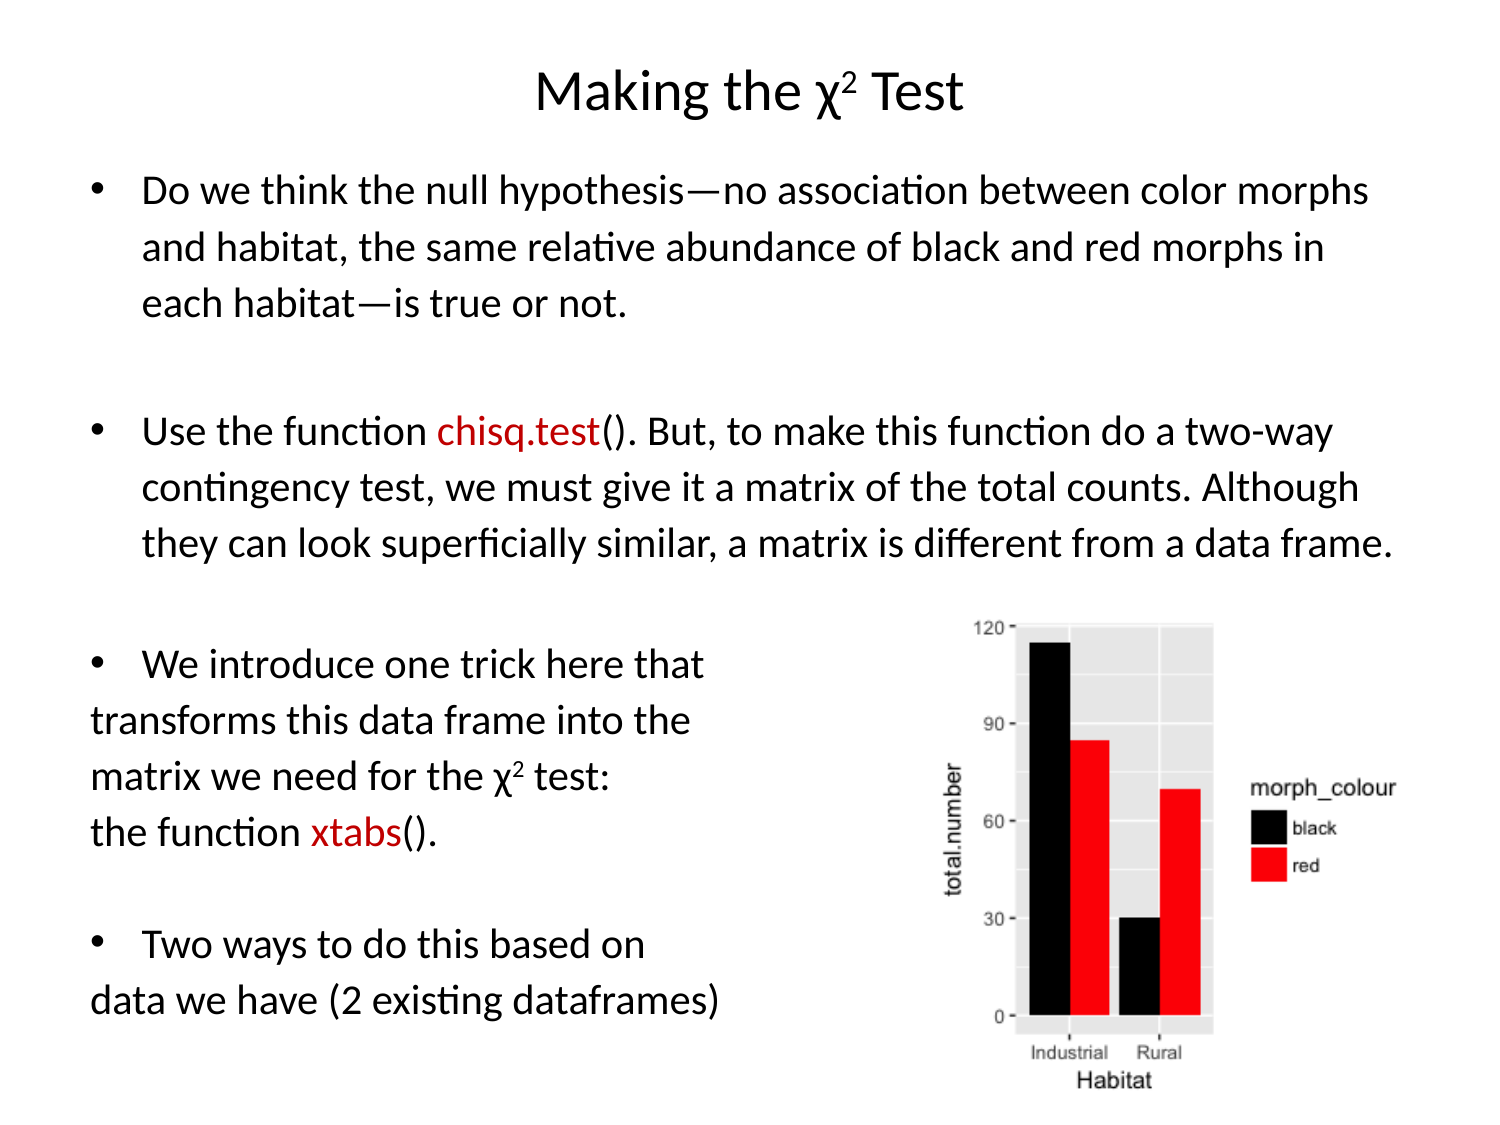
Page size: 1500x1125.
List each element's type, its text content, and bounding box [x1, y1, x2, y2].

list Do we think the null hypothesis—no association between color morphs and habitat, the same relative abundance of black and red morphs in each habitat—is true or not. Use the function chisq.test(). But, to make this function do a two-way contingency test, we must give it a matrix of the total counts. Although they can look superficially similar, a matrix is different from a data frame. We introduce one trick here that transforms this data frame into the matrix we need for the χ2 test: the function xtabs(). Two ways to do this based on data we have (2 existing dataframes) [75, 149, 1425, 1075]
title Making the χ2 Test [75, 45, 1425, 149]
picture [932, 612, 1421, 1101]
